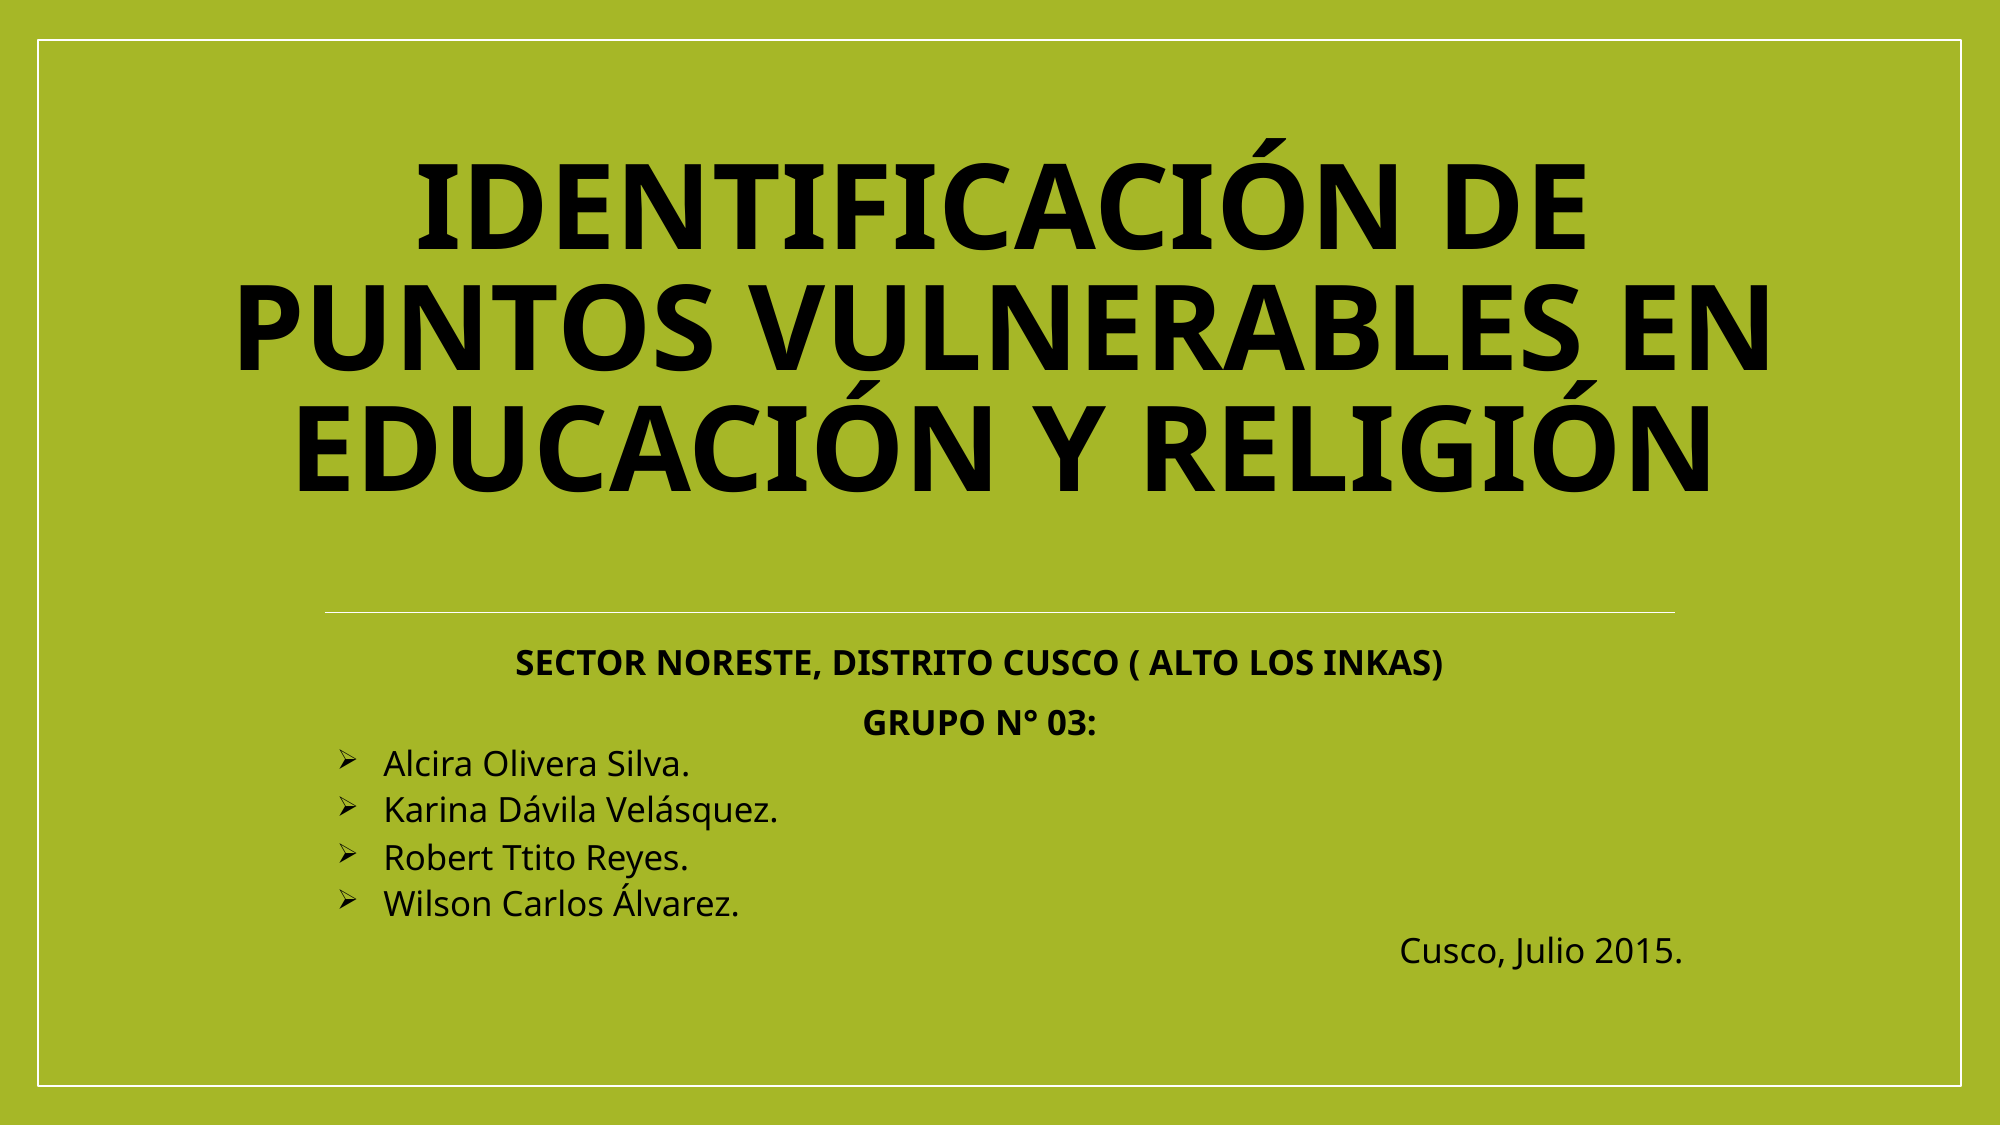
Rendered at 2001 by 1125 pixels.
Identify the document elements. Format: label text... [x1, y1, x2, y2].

subtitle SECTOR NORESTE, DISTRITO CUSCO ( ALTO LOS INKAS) GRUPO N° 03: Alcira Olivera Silva. Karina Dávila Velásquez. Robert Ttito Reyes. Wilson Carlos Álvarez. Cusco, Julio 2015. [260, 638, 1699, 983]
title IDENTIFICACIÓN DE PUNTOS VULNERABLES EN EDUCACIÓN Y RELIGIÓN [186, 43, 1822, 524]
